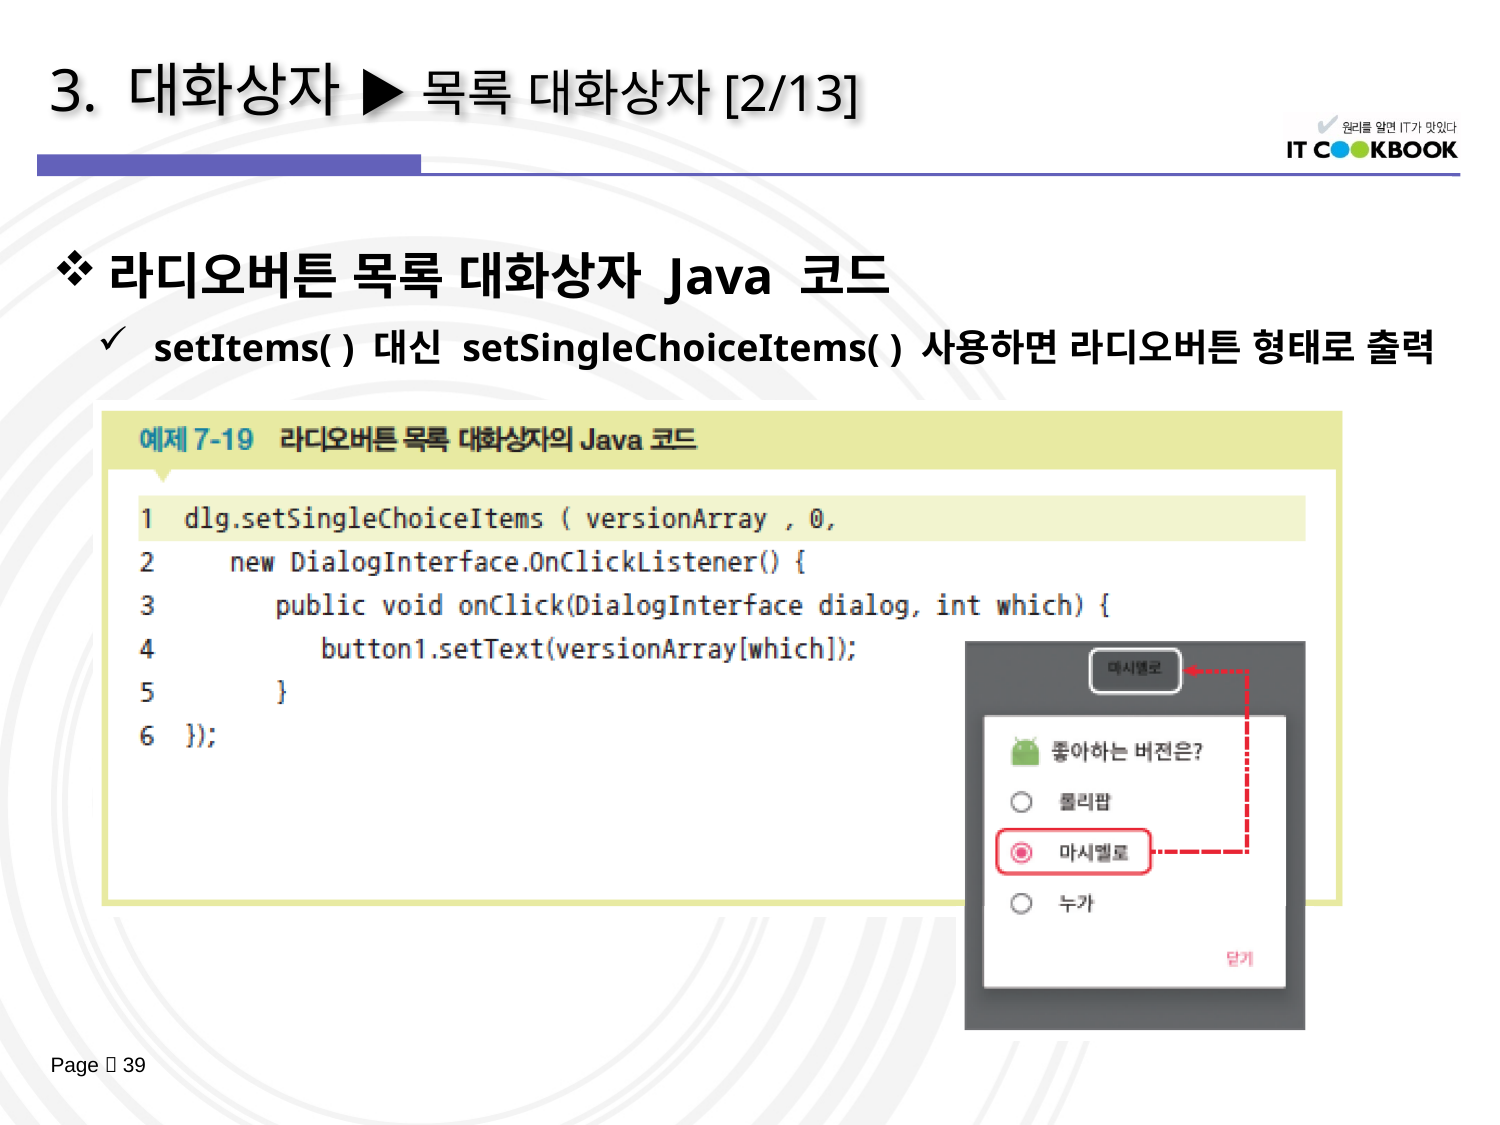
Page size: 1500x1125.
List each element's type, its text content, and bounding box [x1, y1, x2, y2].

picture [0, 35, 1500, 1125]
list 라디오버튼 목록 대화상자 Java 코드 setItems( ) 대신 setSingleChoiceItems( ) 사용하면 라디오버튼 형태로 출력 [8, 243, 1480, 1031]
title 3. 대화상자 ▶ 목록 대화상자[2/13] [48, 53, 1448, 161]
